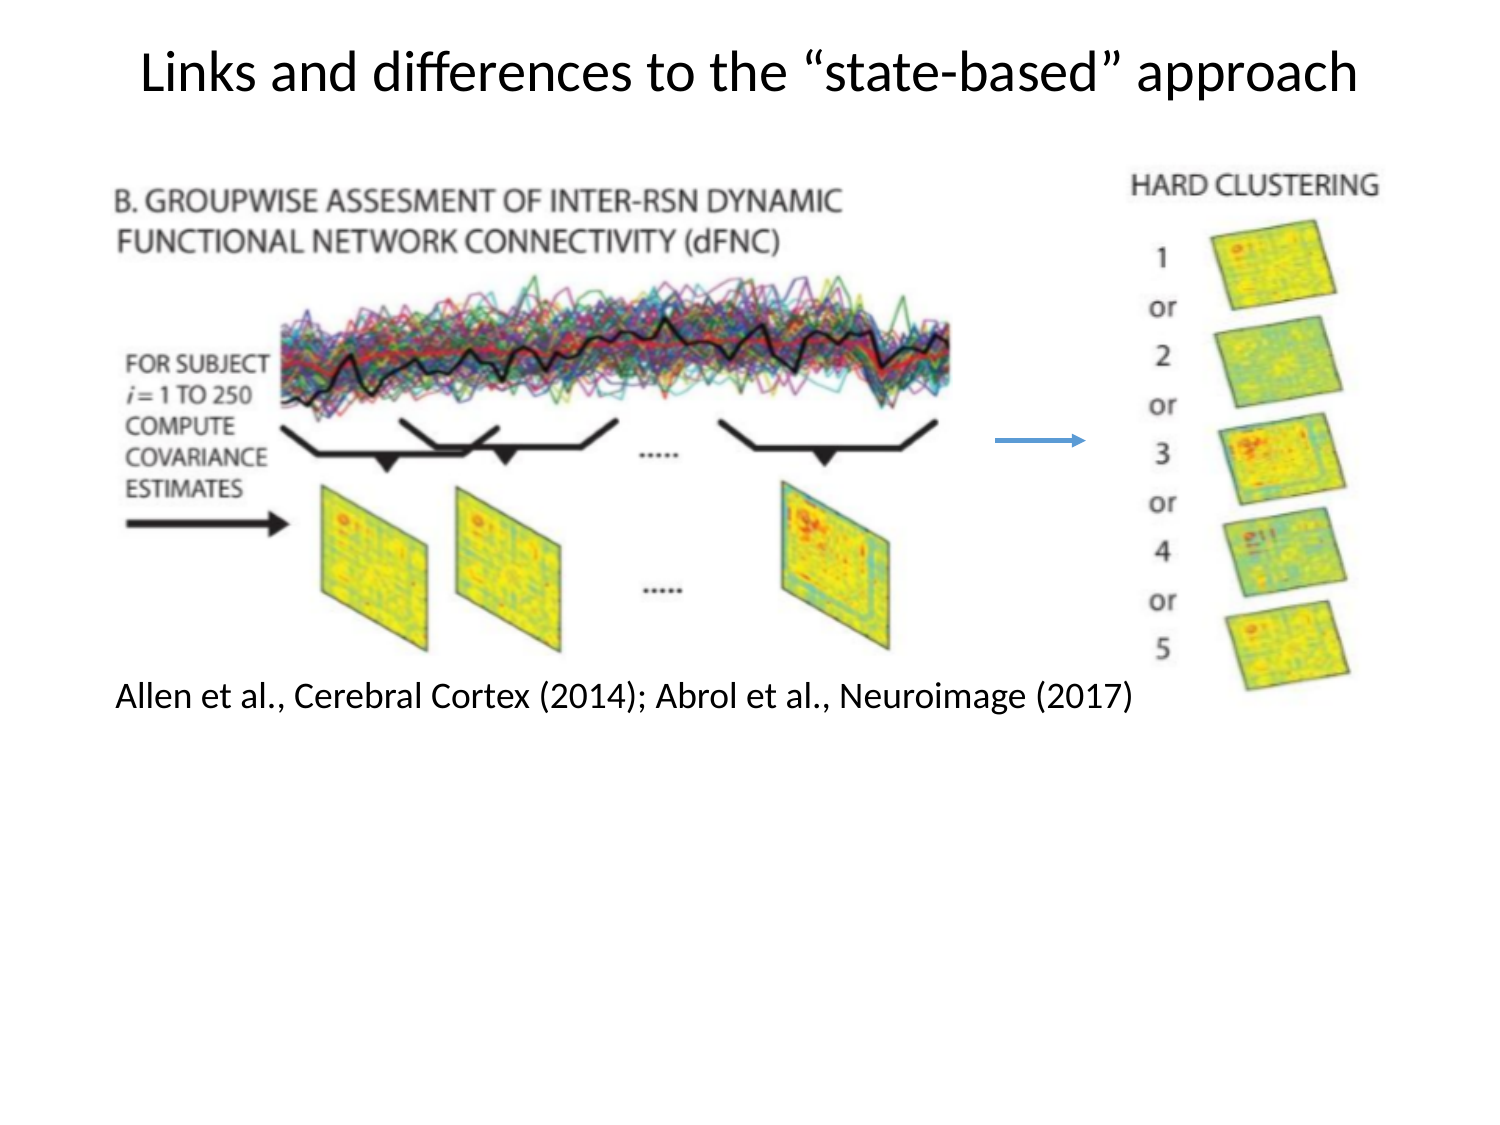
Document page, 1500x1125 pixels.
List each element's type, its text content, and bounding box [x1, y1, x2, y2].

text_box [100, 156, 1399, 724]
text_box Links and differences to the “state-based” approach [0, 25, 1500, 156]
